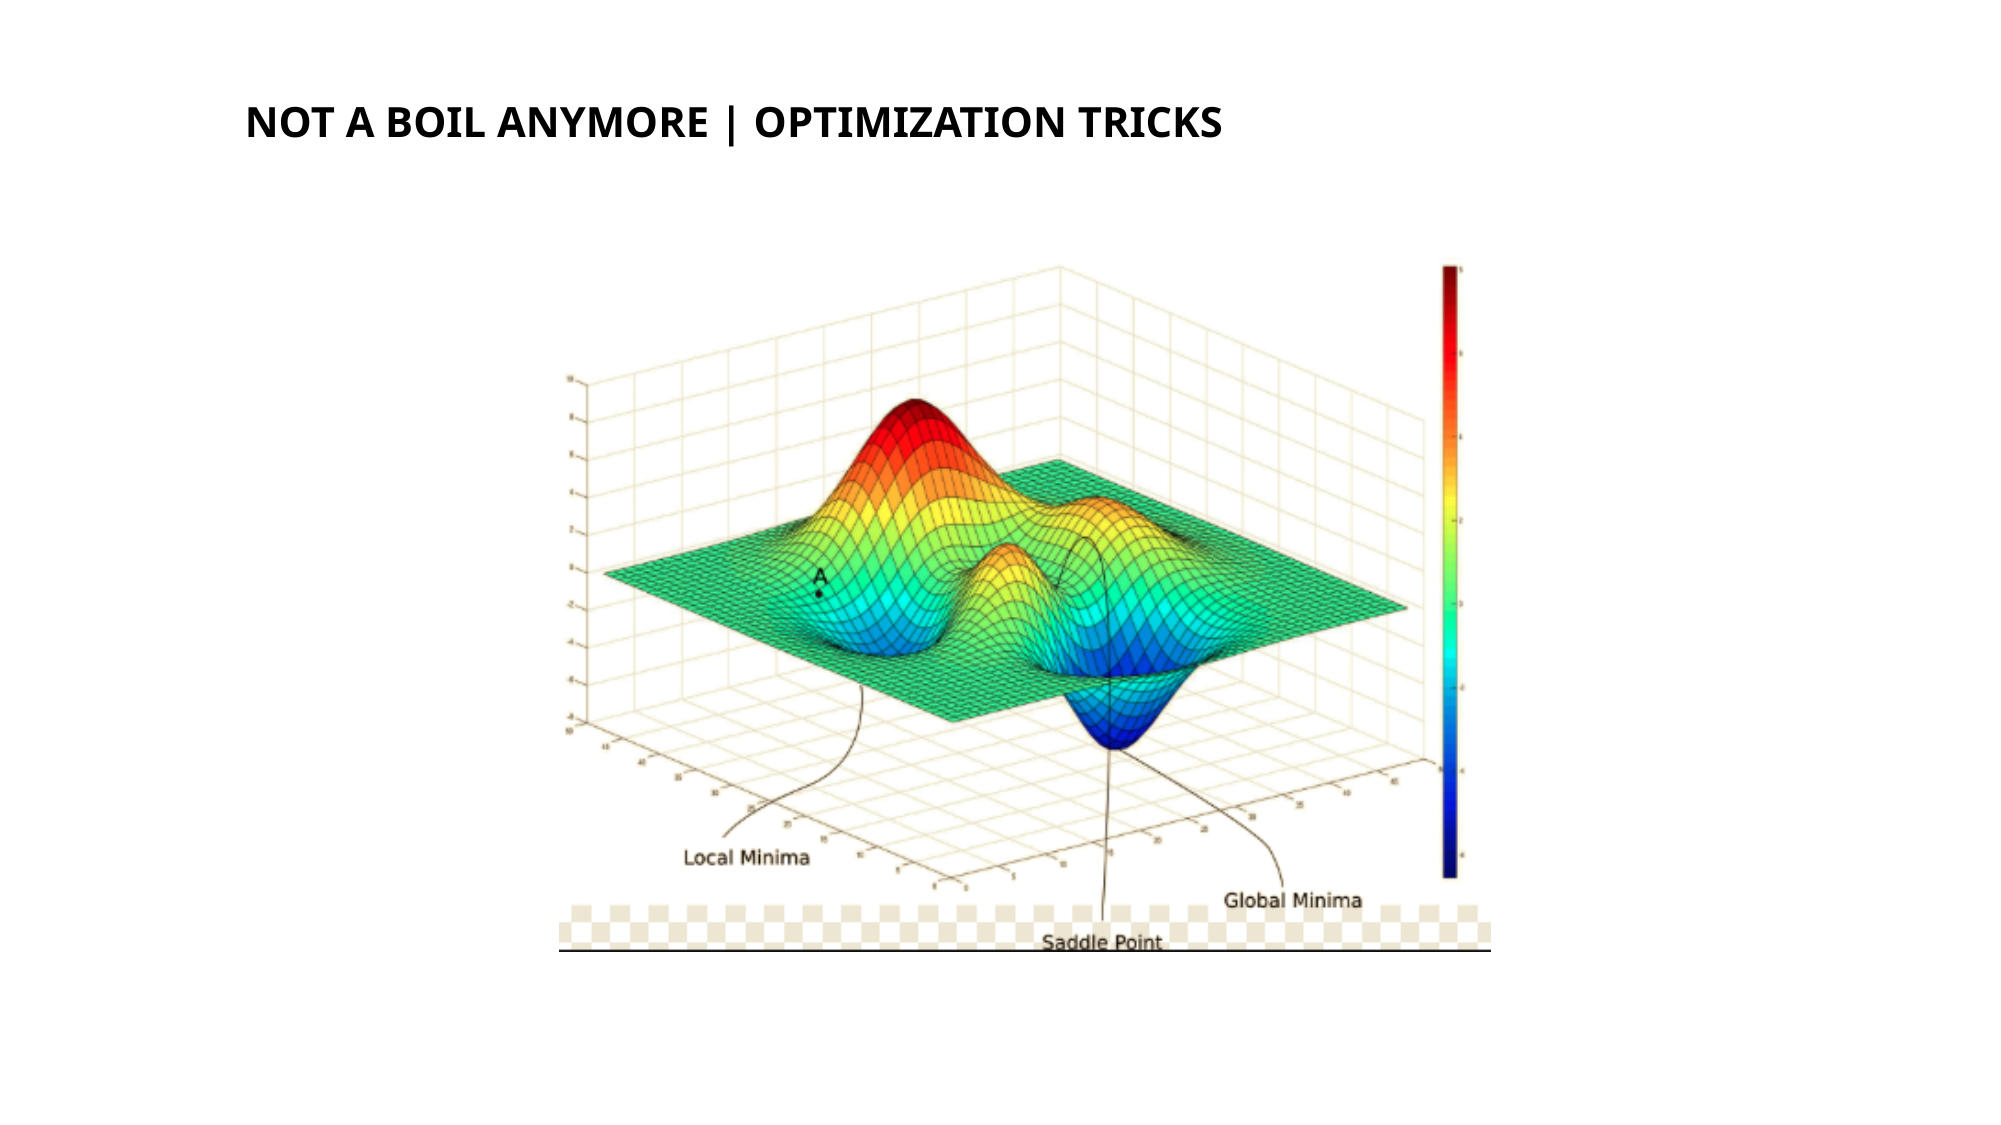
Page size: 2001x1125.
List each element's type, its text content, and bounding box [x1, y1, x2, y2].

picture [559, 256, 1491, 952]
text_box NOT A BOIL ANYMORE | OPTIMIZATION TRICKS [229, 88, 1239, 154]
